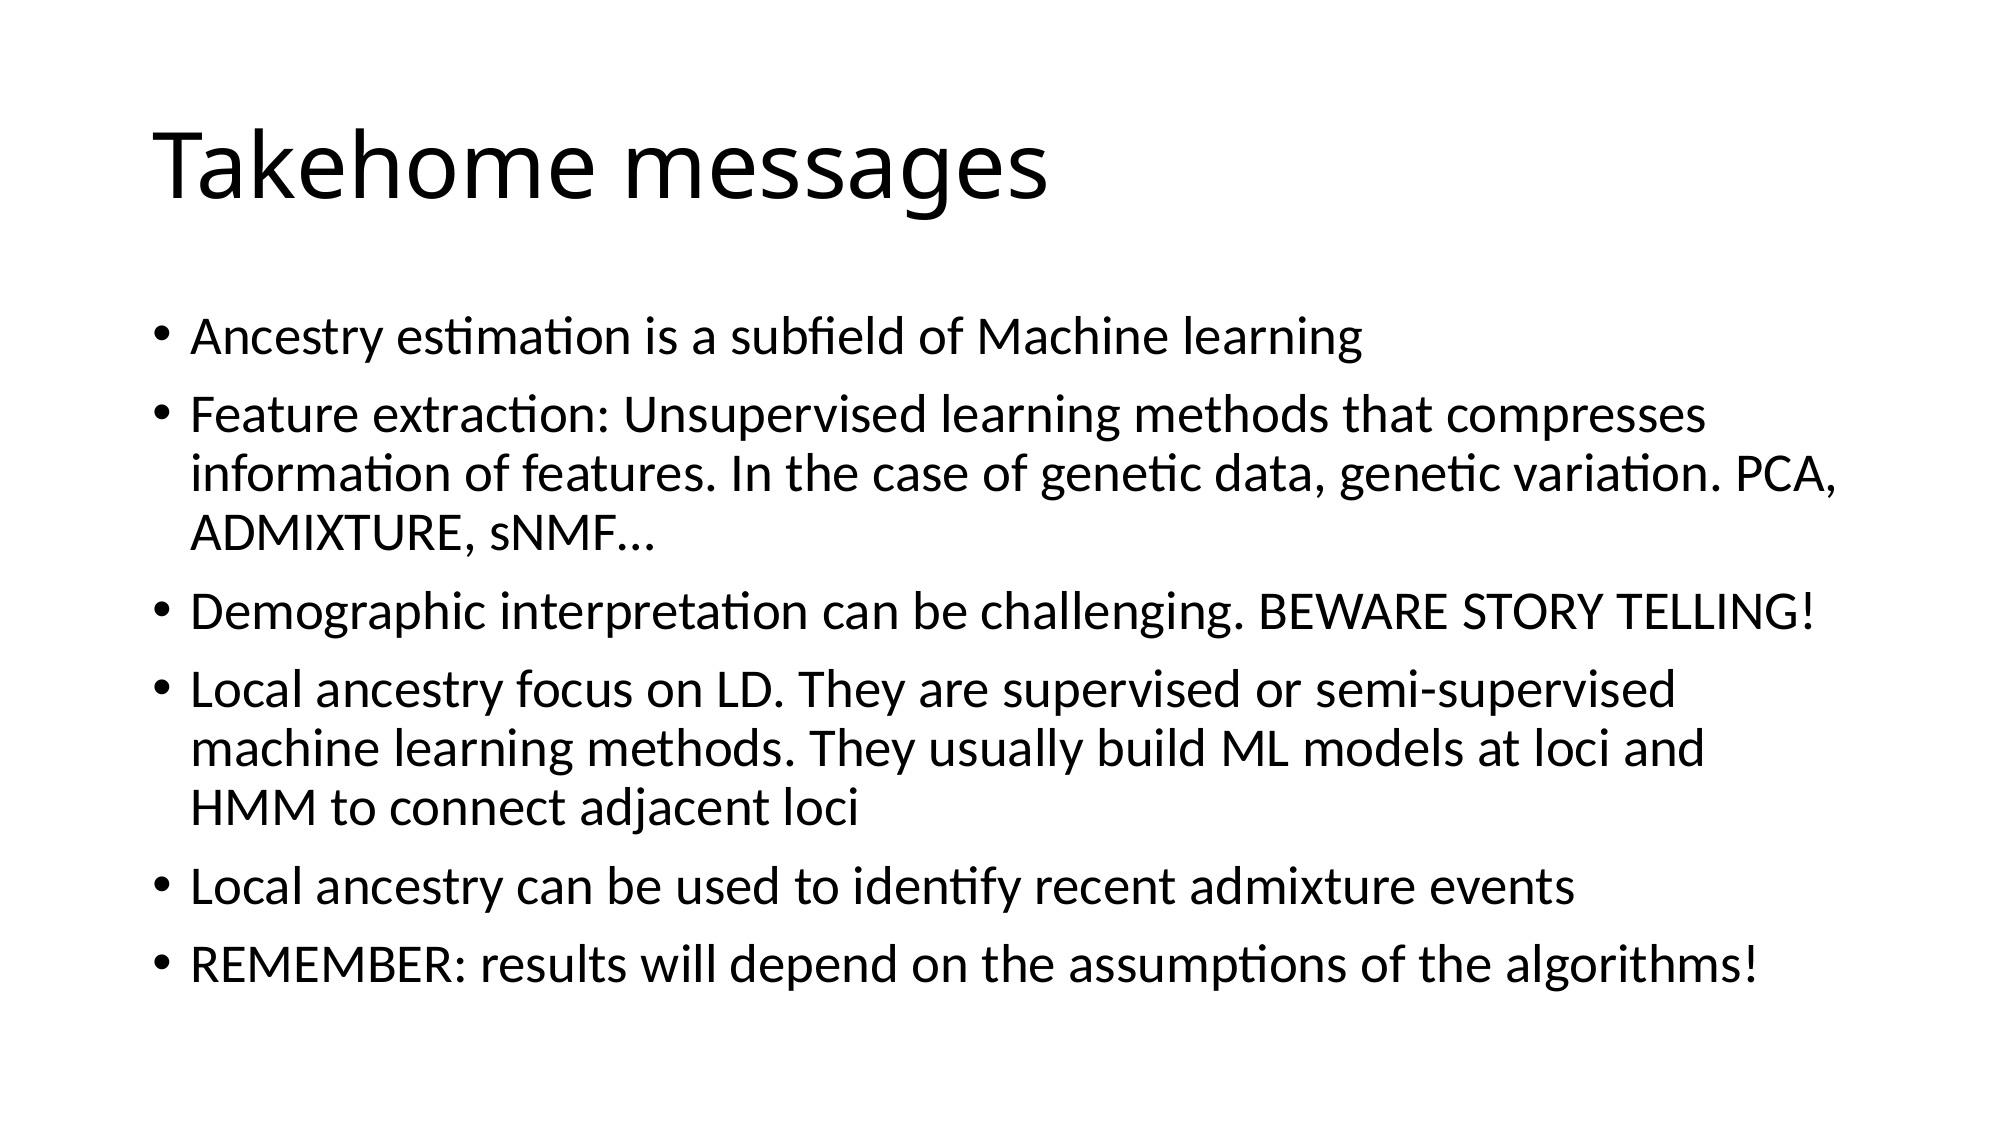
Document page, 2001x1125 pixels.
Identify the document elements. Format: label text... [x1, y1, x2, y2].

title Takehome messages [137, 59, 1863, 278]
list Ancestry estimation is a subfield of Machine learning Feature extraction: Unsupervised learning methods that compresses information of features. In the case of genetic data, genetic variation. PCA, ADMIXTURE, sNMF… Demographic interpretation can be challenging. BEWARE STORY TELLING! Local ancestry focus on LD. They are supervised or semi-supervised machine learning methods. They usually build ML models at loci and HMM to connect adjacent loci Local ancestry can be used to identify recent admixture events REMEMBER: results will depend on the assumptions of the algorithms! [137, 299, 1863, 1014]
